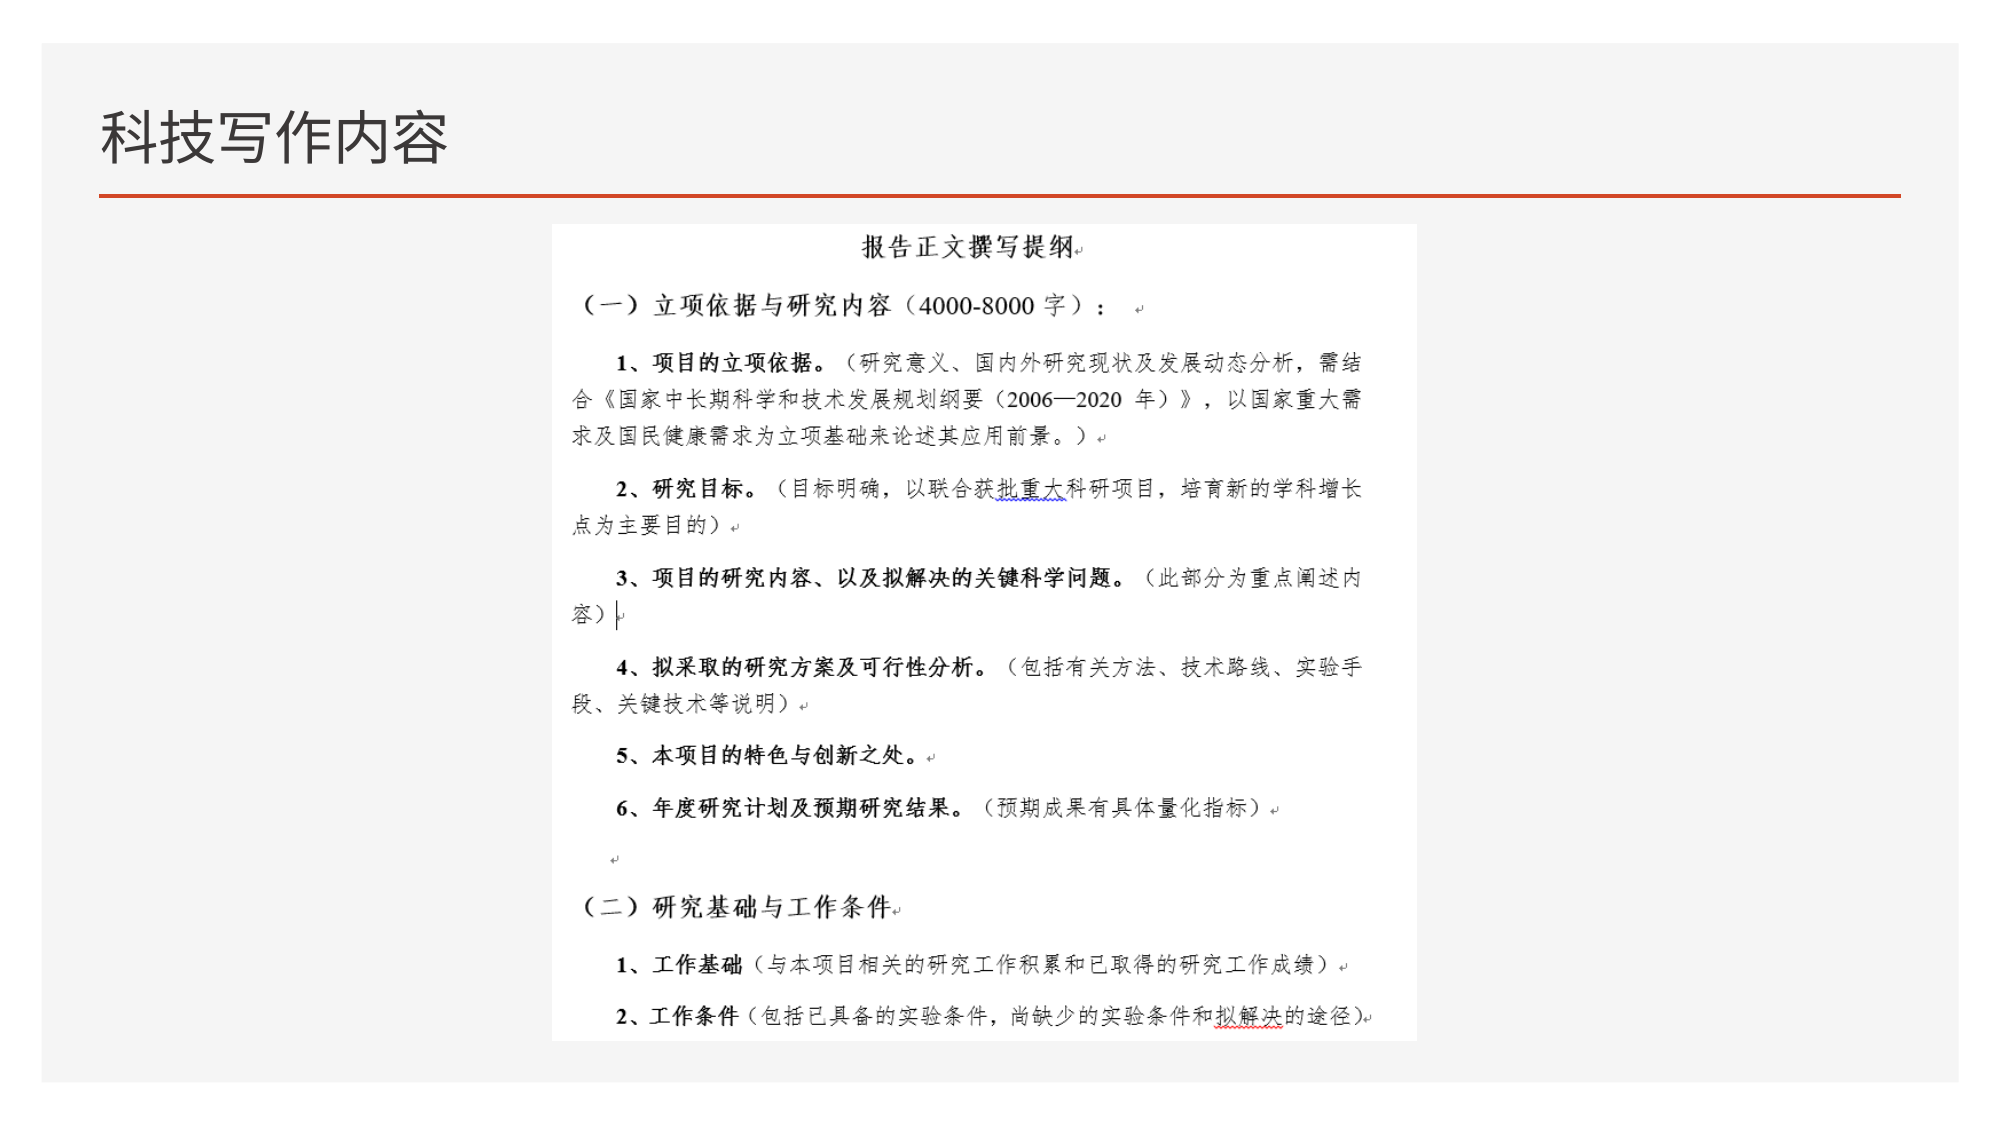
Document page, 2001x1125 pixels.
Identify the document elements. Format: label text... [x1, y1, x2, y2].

picture [552, 224, 1417, 1041]
title 科技写作内容 [85, 73, 1214, 179]
